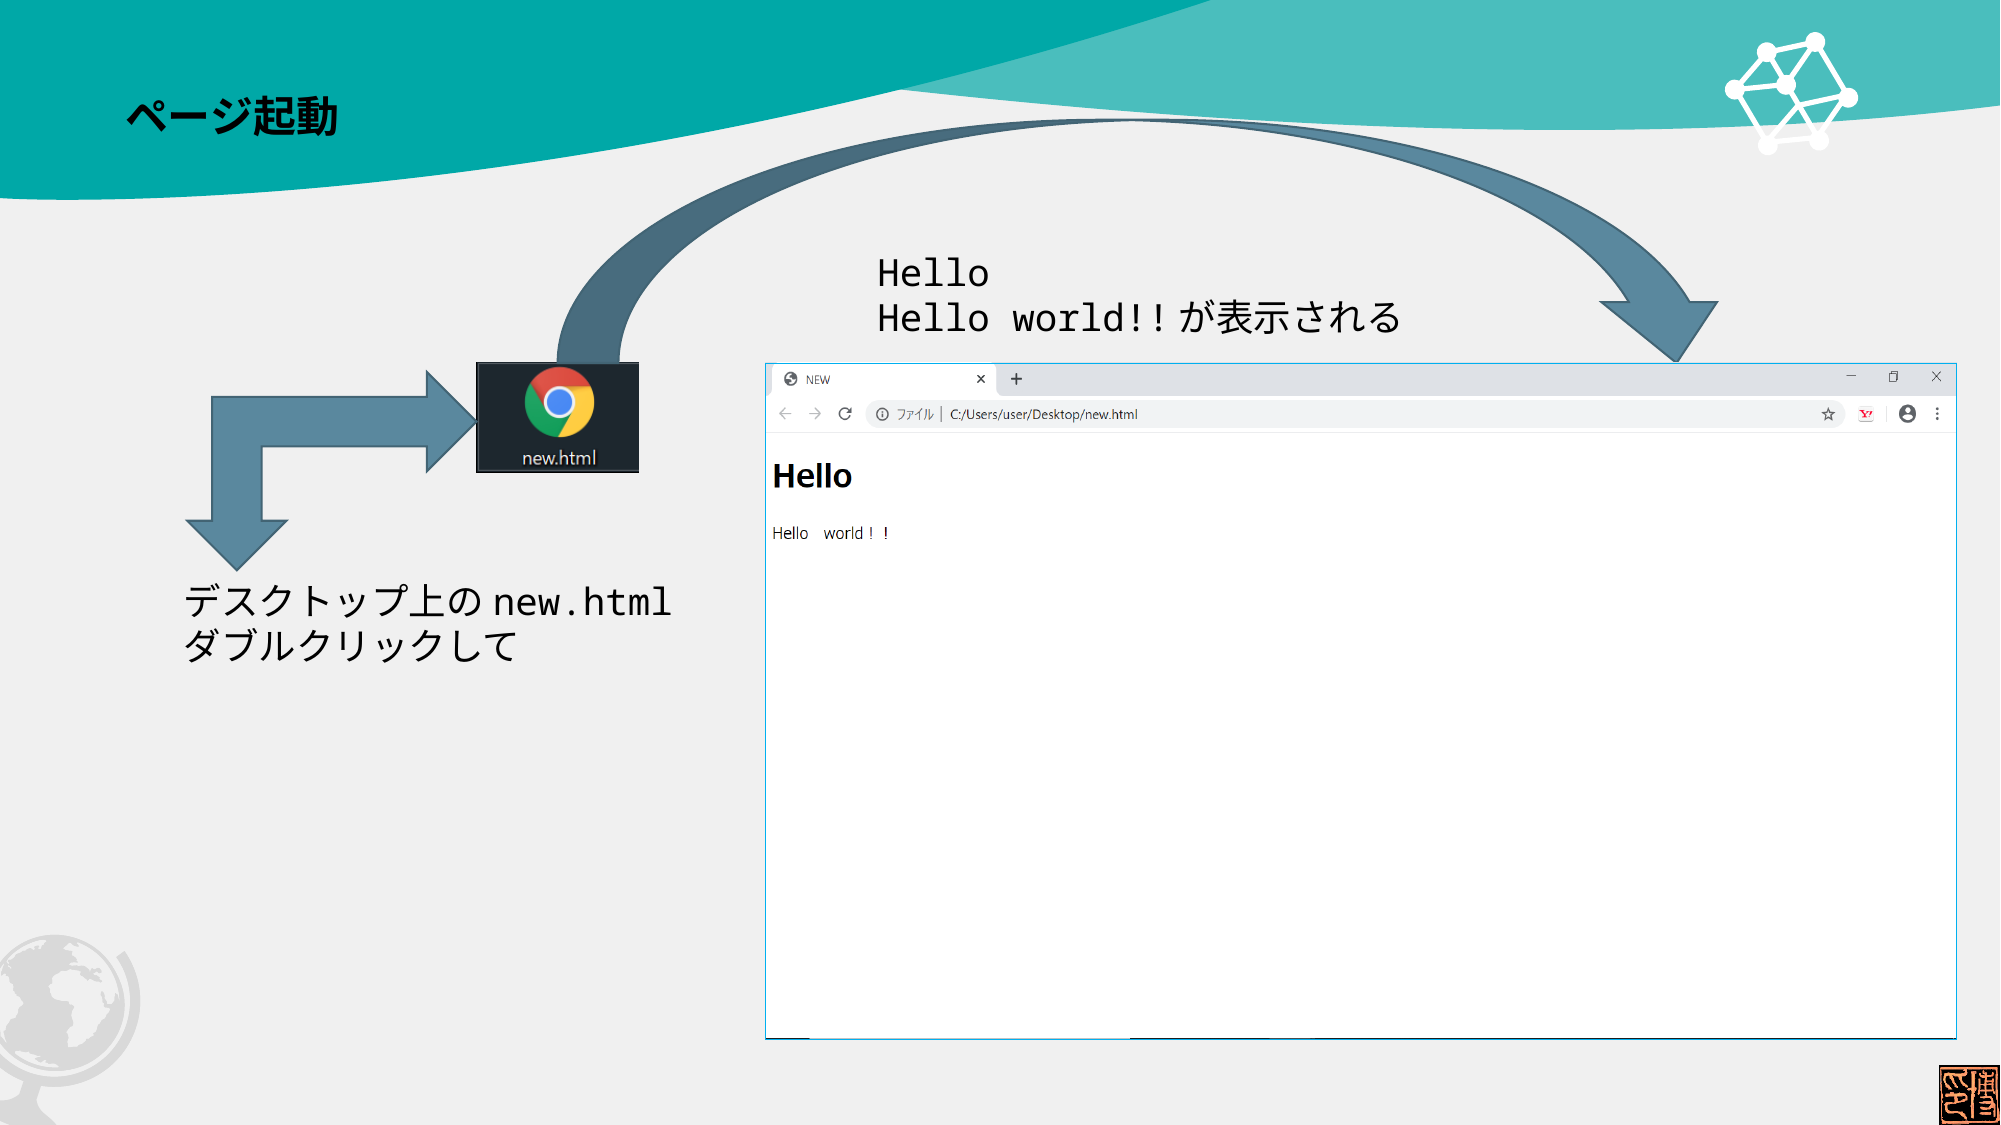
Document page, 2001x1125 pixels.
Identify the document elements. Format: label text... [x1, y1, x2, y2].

title ページ起動 [109, 39, 1890, 150]
text_box デスクトップ上のnew.html ダブルクリックして [169, 570, 688, 675]
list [476, 362, 639, 473]
text_box [556, 118, 1719, 362]
text_box Hello Hello world!!が表示される [862, 241, 1468, 347]
picture [1939, 1065, 2000, 1125]
text_box [184, 369, 476, 572]
picture [767, 365, 1955, 1038]
